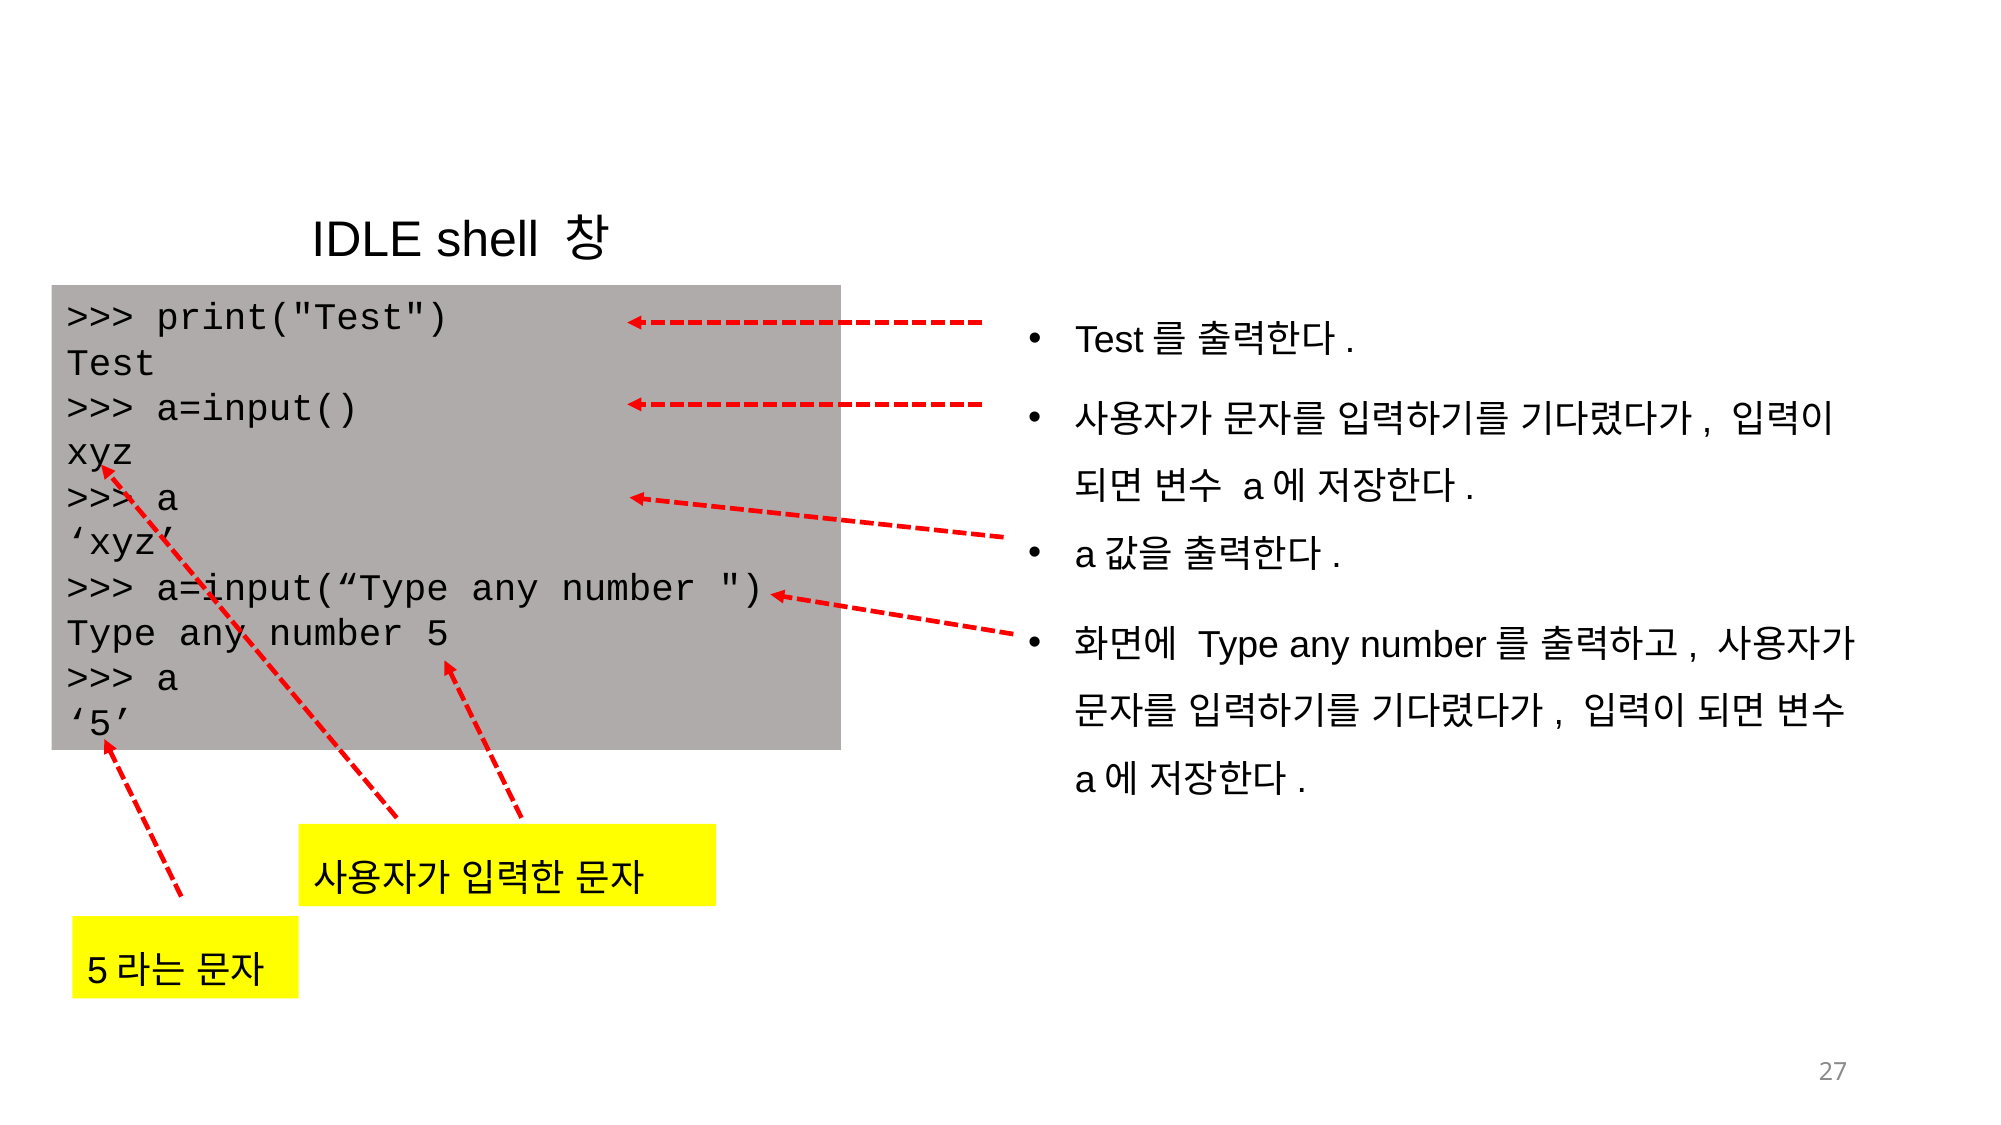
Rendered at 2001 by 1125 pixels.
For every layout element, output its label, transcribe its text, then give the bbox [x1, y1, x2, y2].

text_box 사용자가 문자를 입력하기를 기다렸다가, 입력이 되면 변수 a에 저장한다. a값을 출력한다. [1013, 364, 1889, 582]
text_box Test를 출력한다. [1013, 285, 1371, 364]
slide_number 27 [1789, 1042, 1863, 1103]
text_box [770, 594, 1014, 635]
text_box IDLE shell 창 [296, 168, 626, 274]
text_box 화면에 Type any number를 출력하고, 사용자가 문자를 입력하기를 기다렸다가, 입력이 되면 변수 a에 저장한다. [1013, 589, 1889, 807]
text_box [101, 464, 397, 818]
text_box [444, 660, 522, 818]
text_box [629, 497, 1004, 538]
text_box 사용자가 입력한 문자 [298, 823, 717, 907]
text_box >>> print("Test") Test >>> a=input() xyz >>> a ‘xyz’ >>> a=input(“Type any number ") Type any number 5 >>> a ‘5’ [51, 285, 841, 750]
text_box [104, 739, 182, 897]
text_box 5라는 문자 [72, 916, 299, 999]
